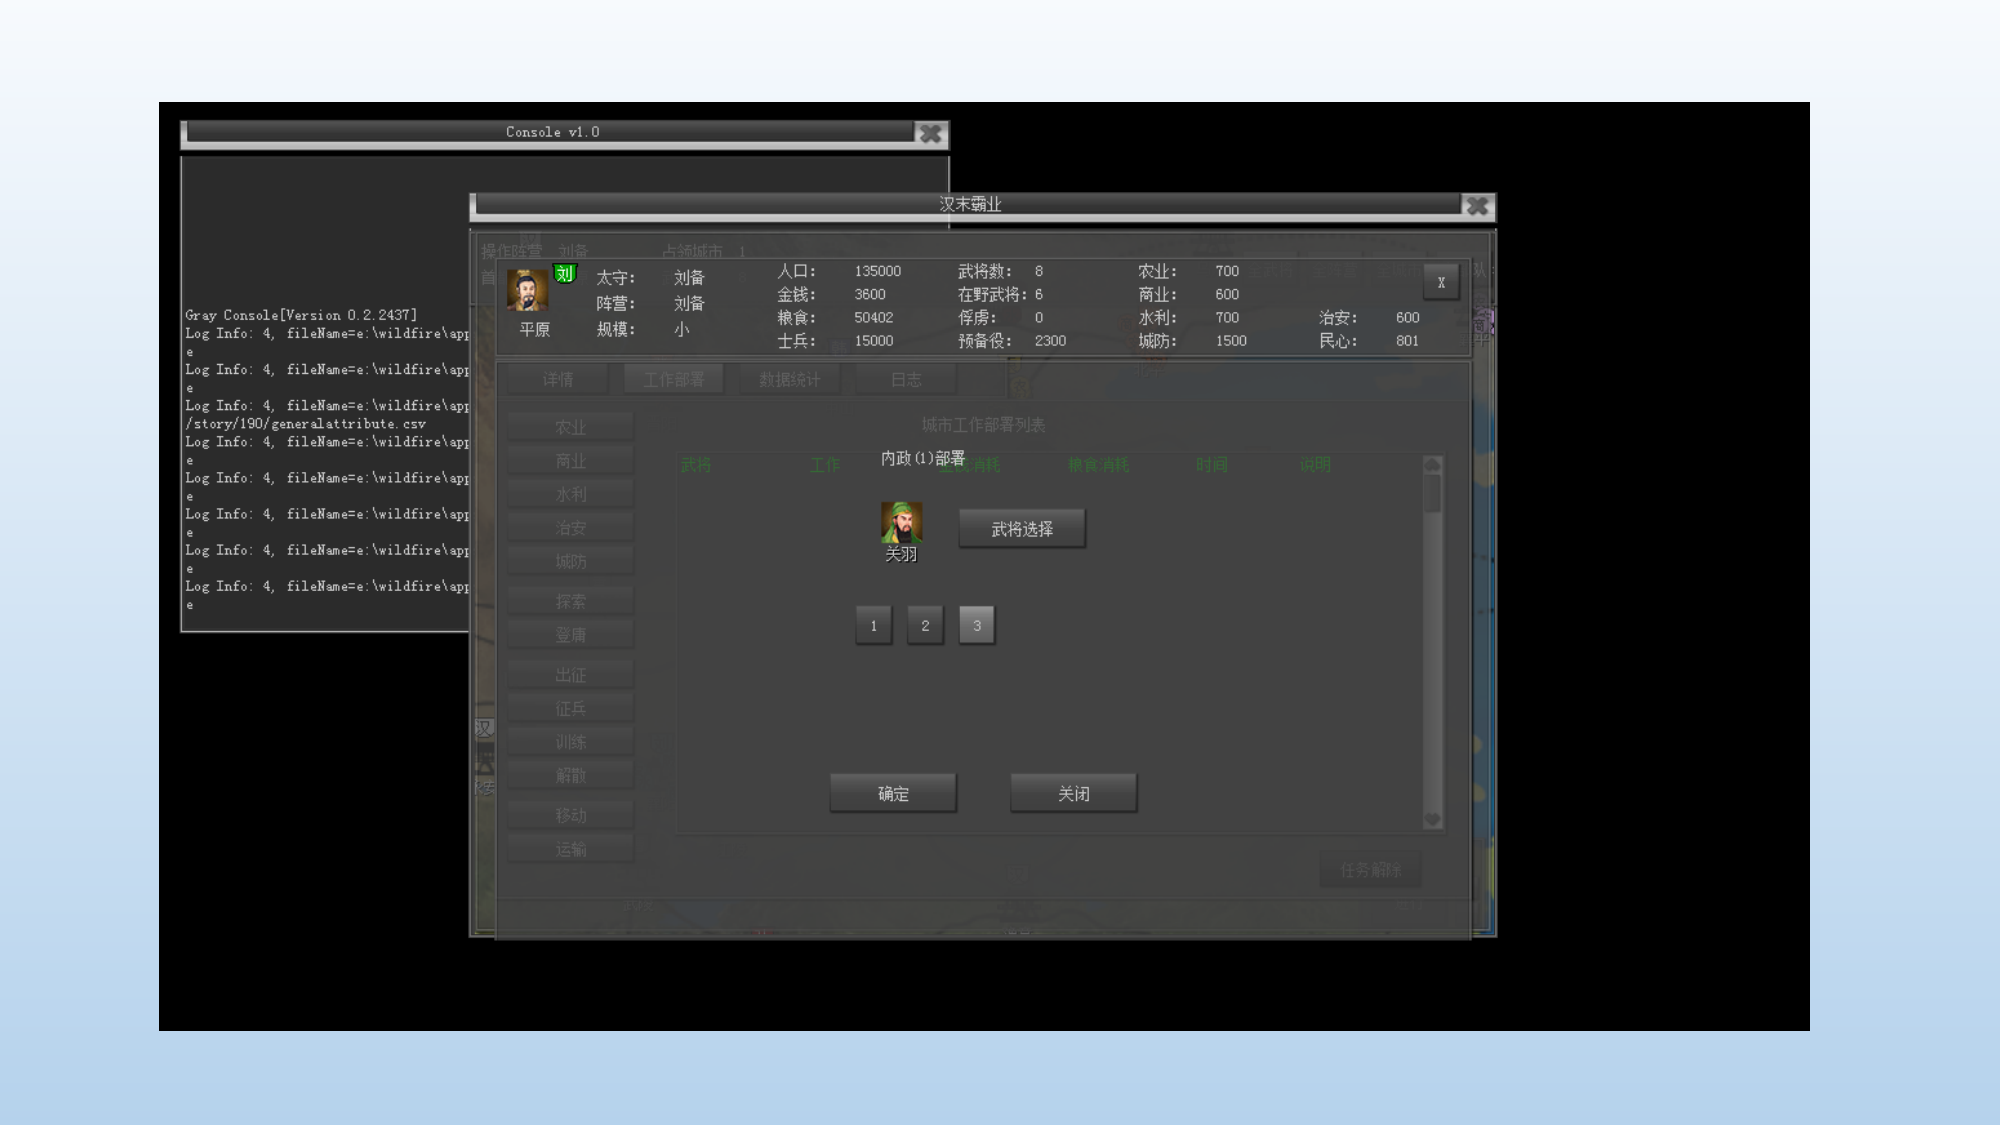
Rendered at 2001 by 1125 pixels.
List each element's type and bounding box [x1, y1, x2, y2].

picture [159, 102, 1810, 1031]
